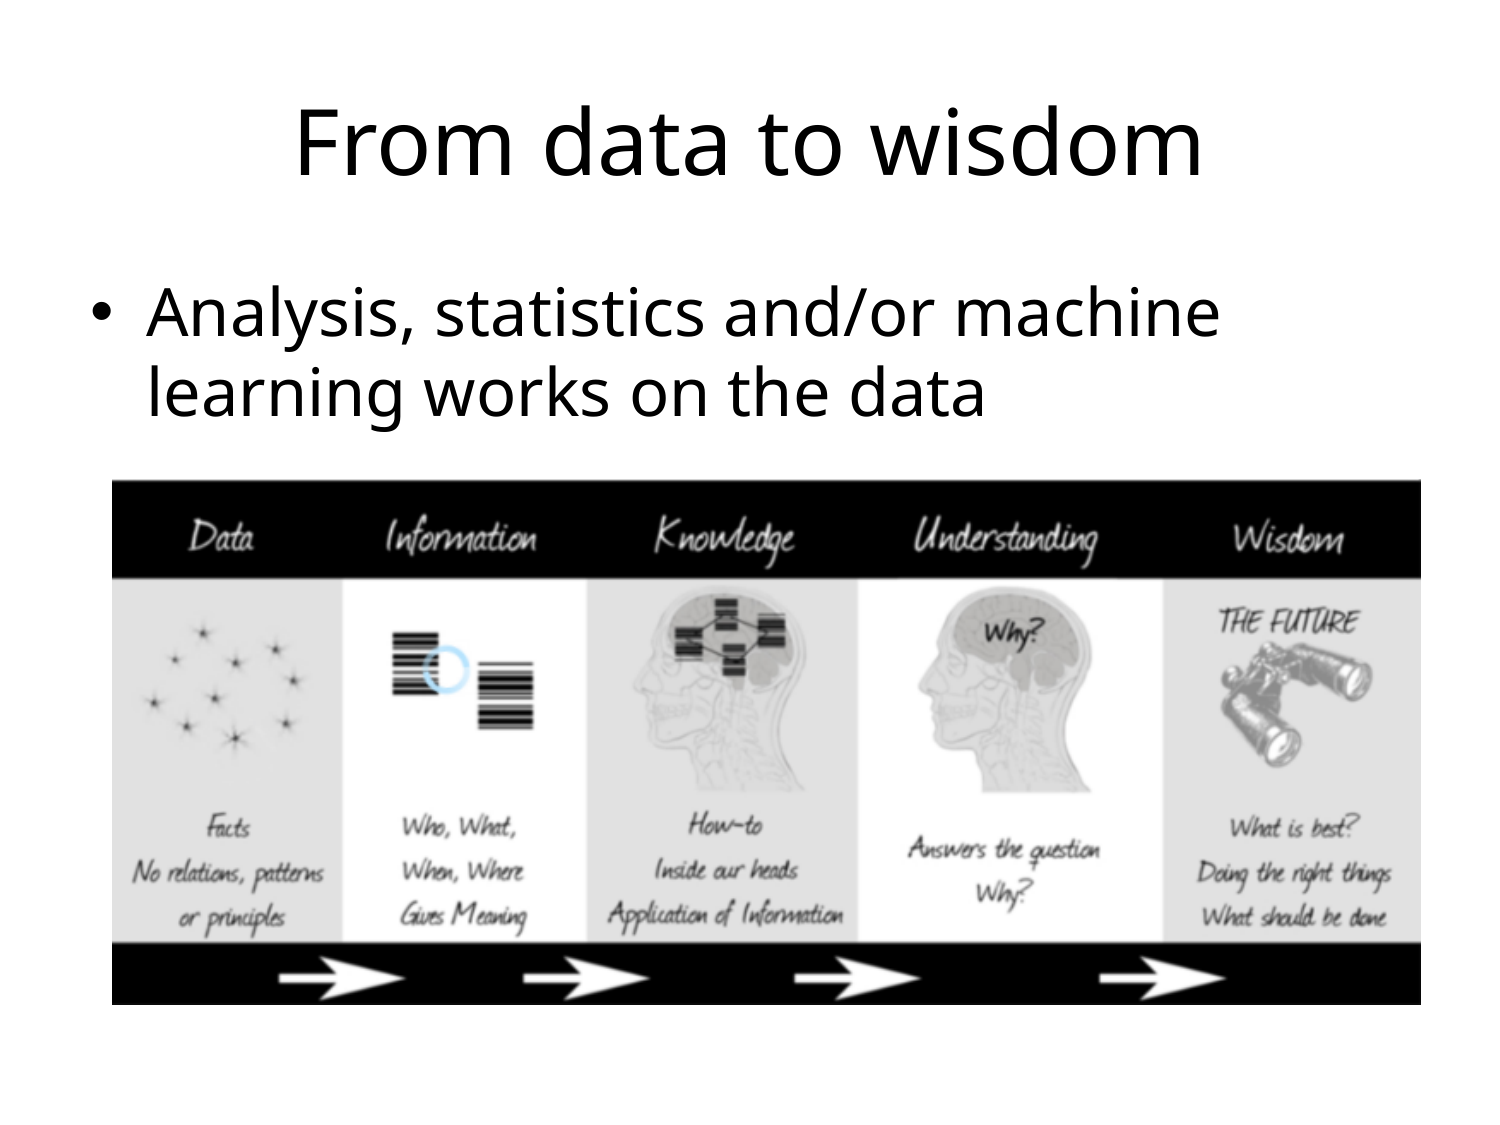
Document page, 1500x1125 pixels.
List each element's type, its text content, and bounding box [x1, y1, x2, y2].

picture [111, 479, 1421, 1006]
list Analysis, statistics and/or machine learning works on the data [75, 262, 1425, 1005]
title From data to wisdom [75, 45, 1425, 233]
